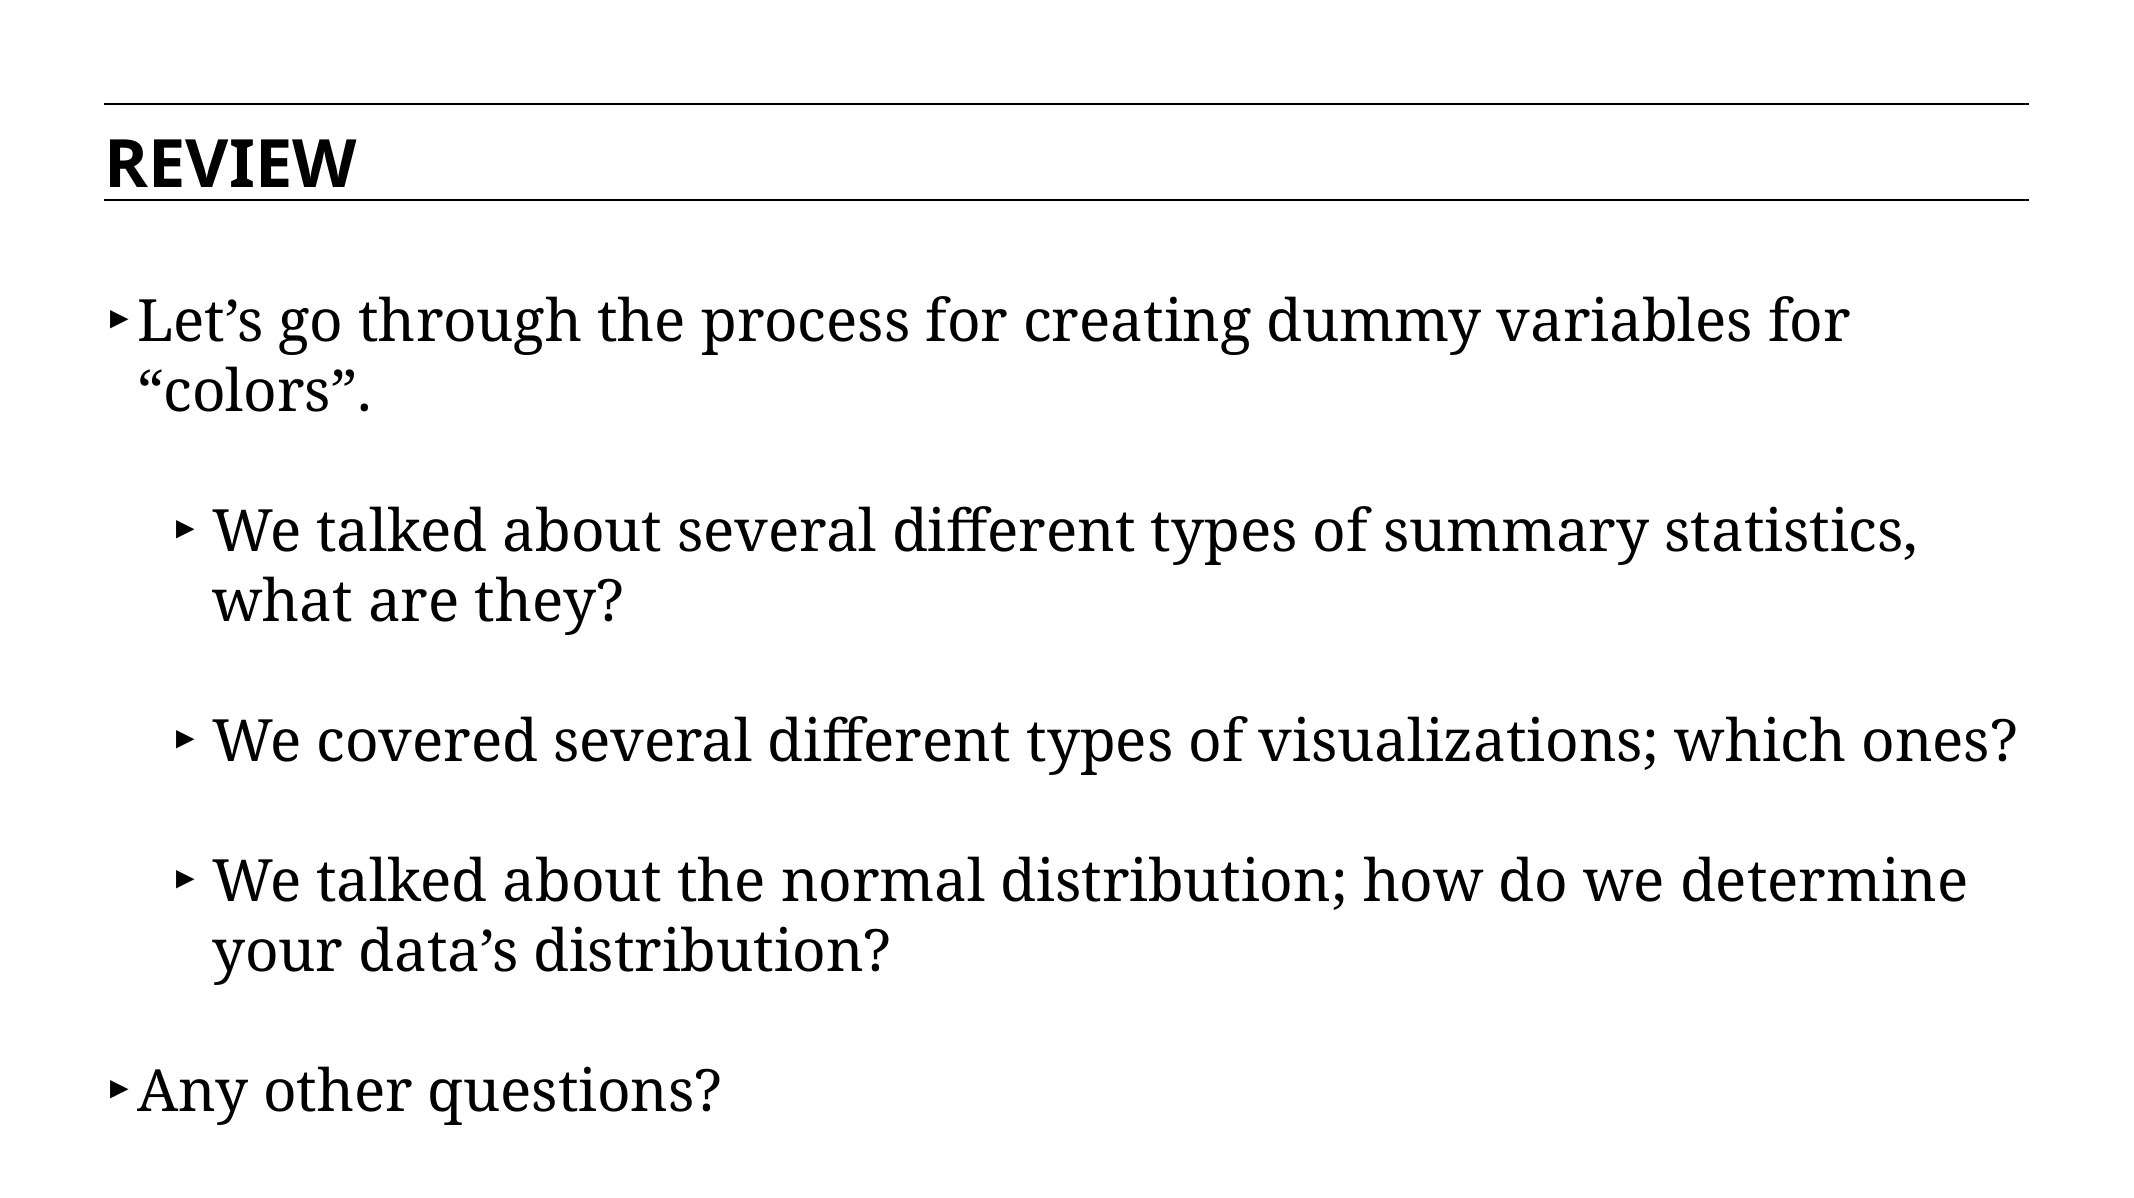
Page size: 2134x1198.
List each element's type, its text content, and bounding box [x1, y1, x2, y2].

list Let’s go through the process for creating dummy variables for “colors”. We talked about several different types of summary statistics, what are they? We covered several different types of visualizations; which ones? We talked about the normal distribution; how do we determine your data’s distribution? Any other questions? [104, 213, 2030, 839]
text_box REVIEW [104, 120, 2030, 192]
